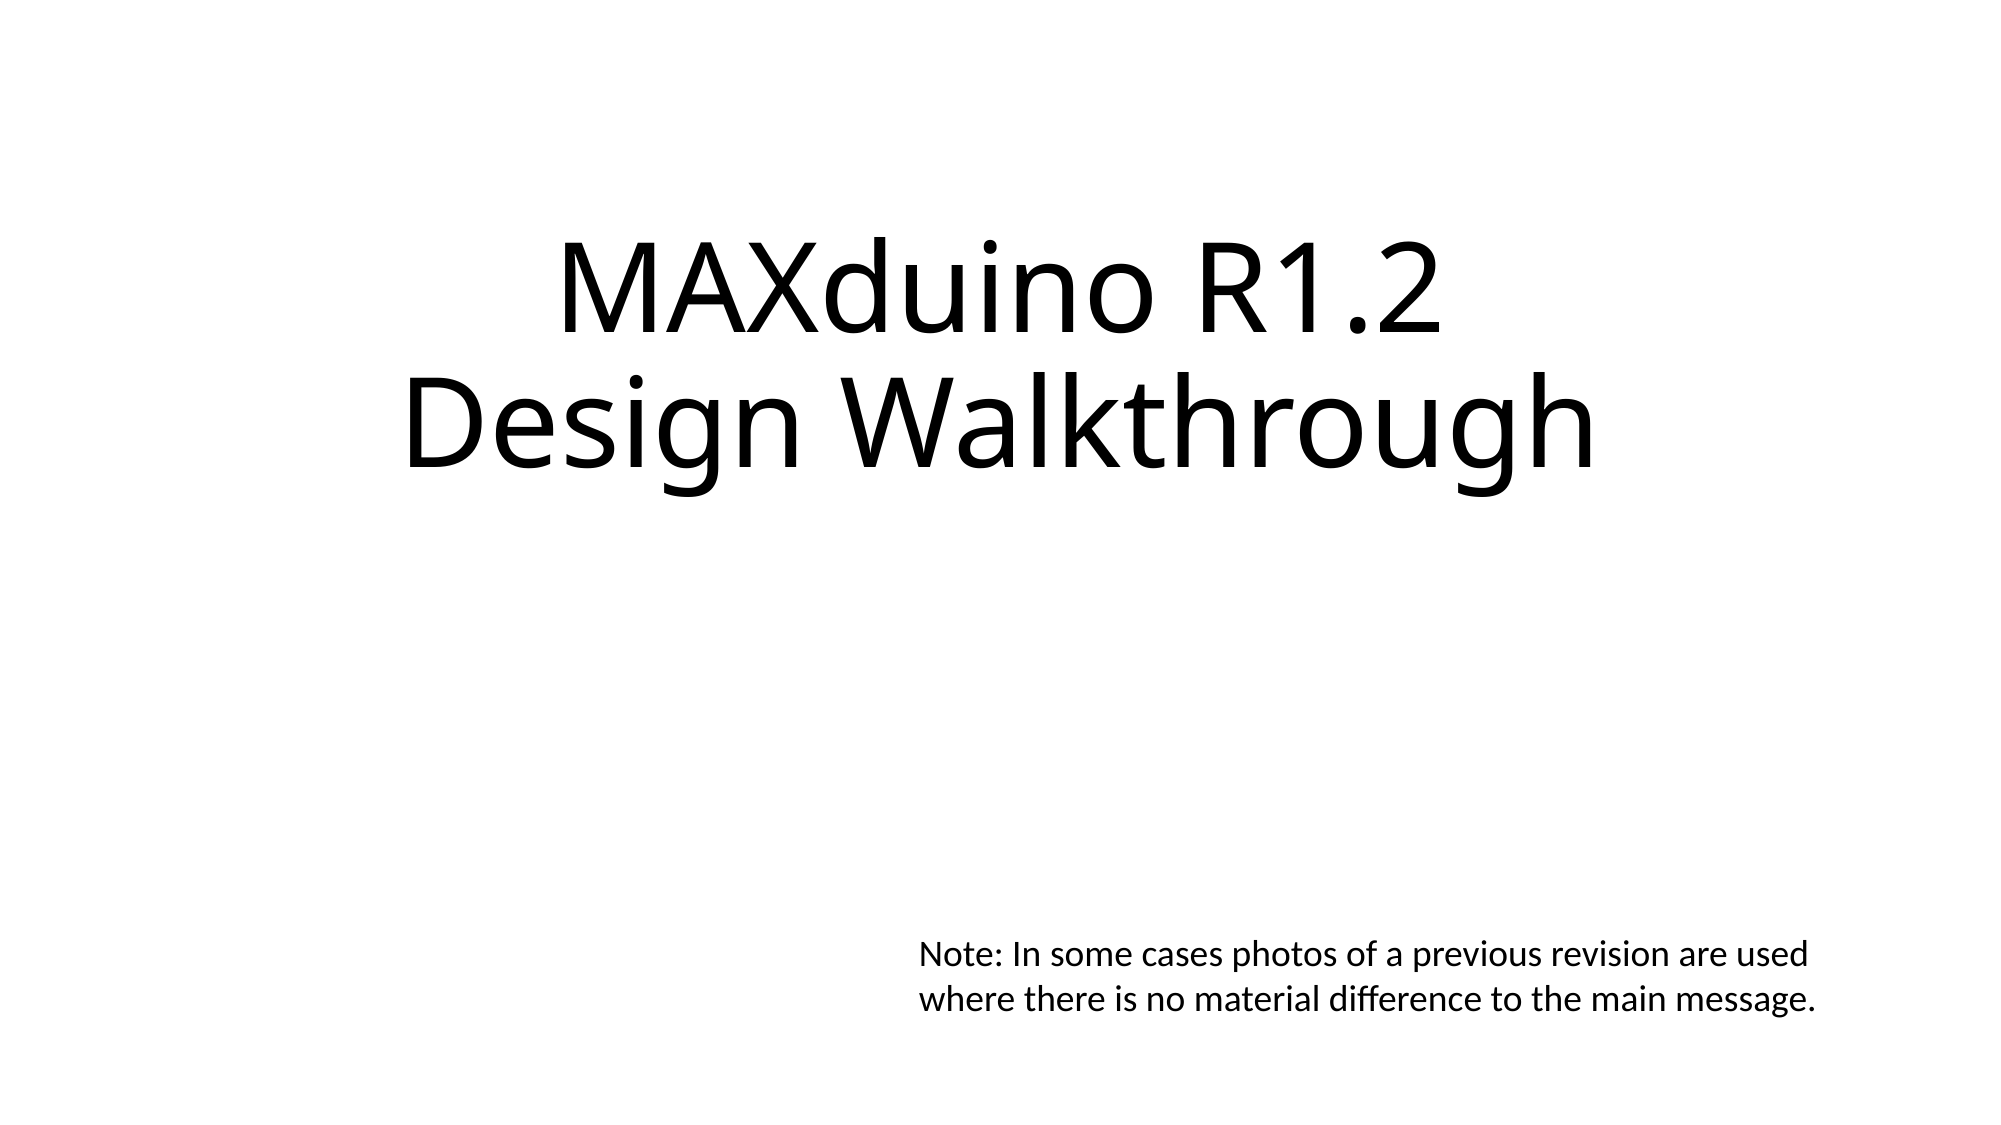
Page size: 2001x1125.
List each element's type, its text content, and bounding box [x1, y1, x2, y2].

title MAXduino R1.2 Design Walkthrough [249, 184, 1750, 503]
text_box Note: In some cases photos of a previous revision are used where there is no material difference to the main message. [904, 921, 1851, 1026]
